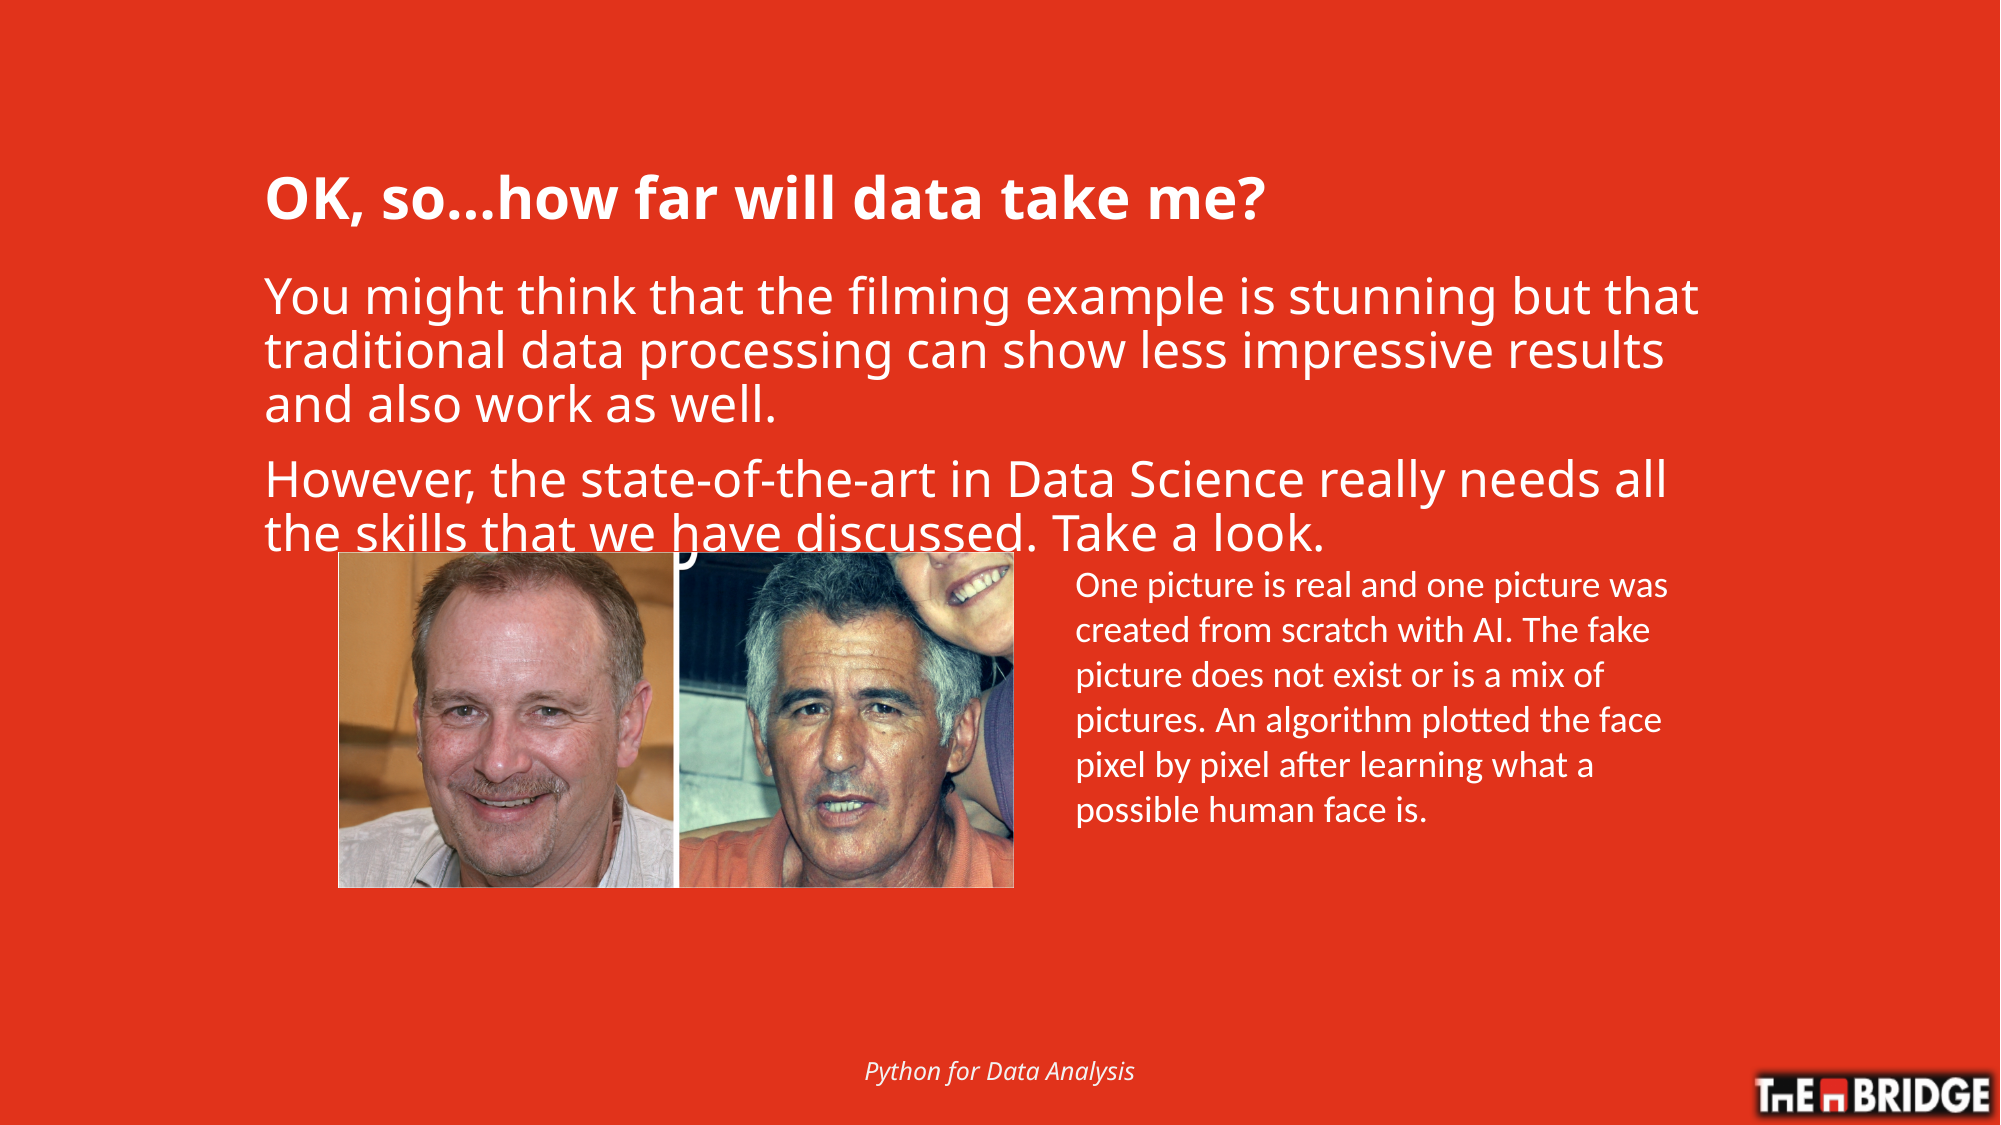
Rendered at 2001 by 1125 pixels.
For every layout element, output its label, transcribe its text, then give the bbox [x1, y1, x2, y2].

picture [1749, 1065, 2000, 1125]
picture [338, 552, 1014, 888]
text_box One picture is real and one picture was created from scratch with AI. The fake picture does not exist or is a mix of pictures. An algorithm plotted the face pixel by pixel after learning what a possible human face is. [1060, 552, 1736, 838]
list Python for Data Analysis [662, 1042, 1338, 1103]
title OK, so…how far will data take me? [249, 161, 1750, 240]
subtitle You might think that the filming example is stunning but that traditional data processing can show less impressive results and also work as well. However, the state-of-the-art in Data Science really needs all the skills that we have discussed. Take a look. [249, 264, 1750, 863]
